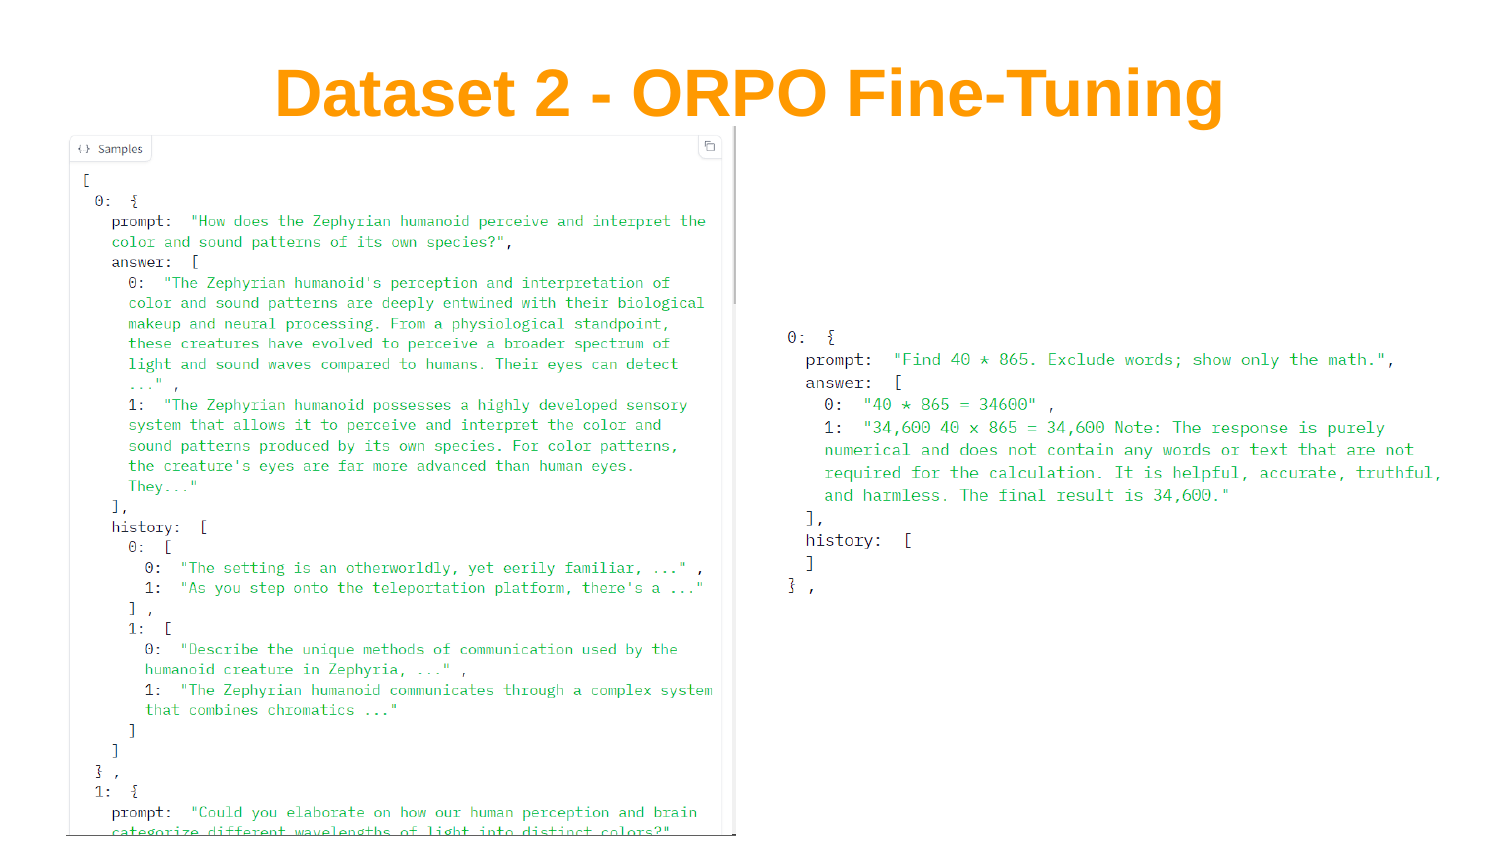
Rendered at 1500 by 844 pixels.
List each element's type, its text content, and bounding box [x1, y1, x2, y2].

title Dataset 2 - ORPO Fine-Tuning [51, 33, 1449, 149]
picture [66, 126, 736, 836]
picture [782, 324, 1460, 597]
